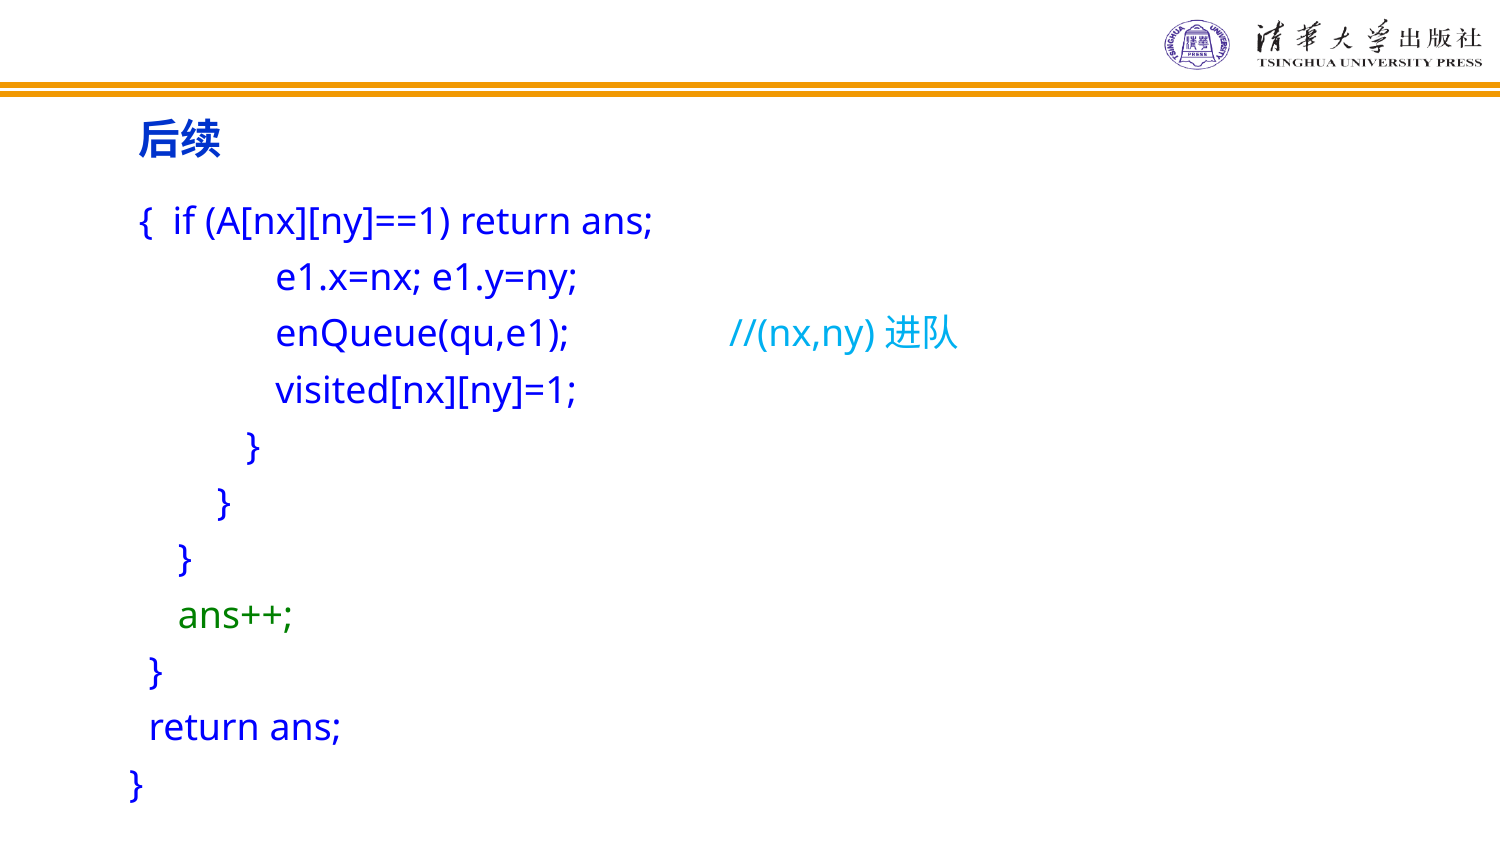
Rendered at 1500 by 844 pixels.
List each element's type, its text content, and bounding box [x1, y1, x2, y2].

text_box 后续 [64, 114, 296, 170]
text_box { if (A[nx][ny]==1) return ans; e1.x=nx; e1.y=ny; enQueue(qu,e1); //(nx,ny)进队 visited[nx][ny]=1; } } } ans++; } return ans; } [98, 178, 1402, 824]
picture [1128, 0, 1500, 108]
